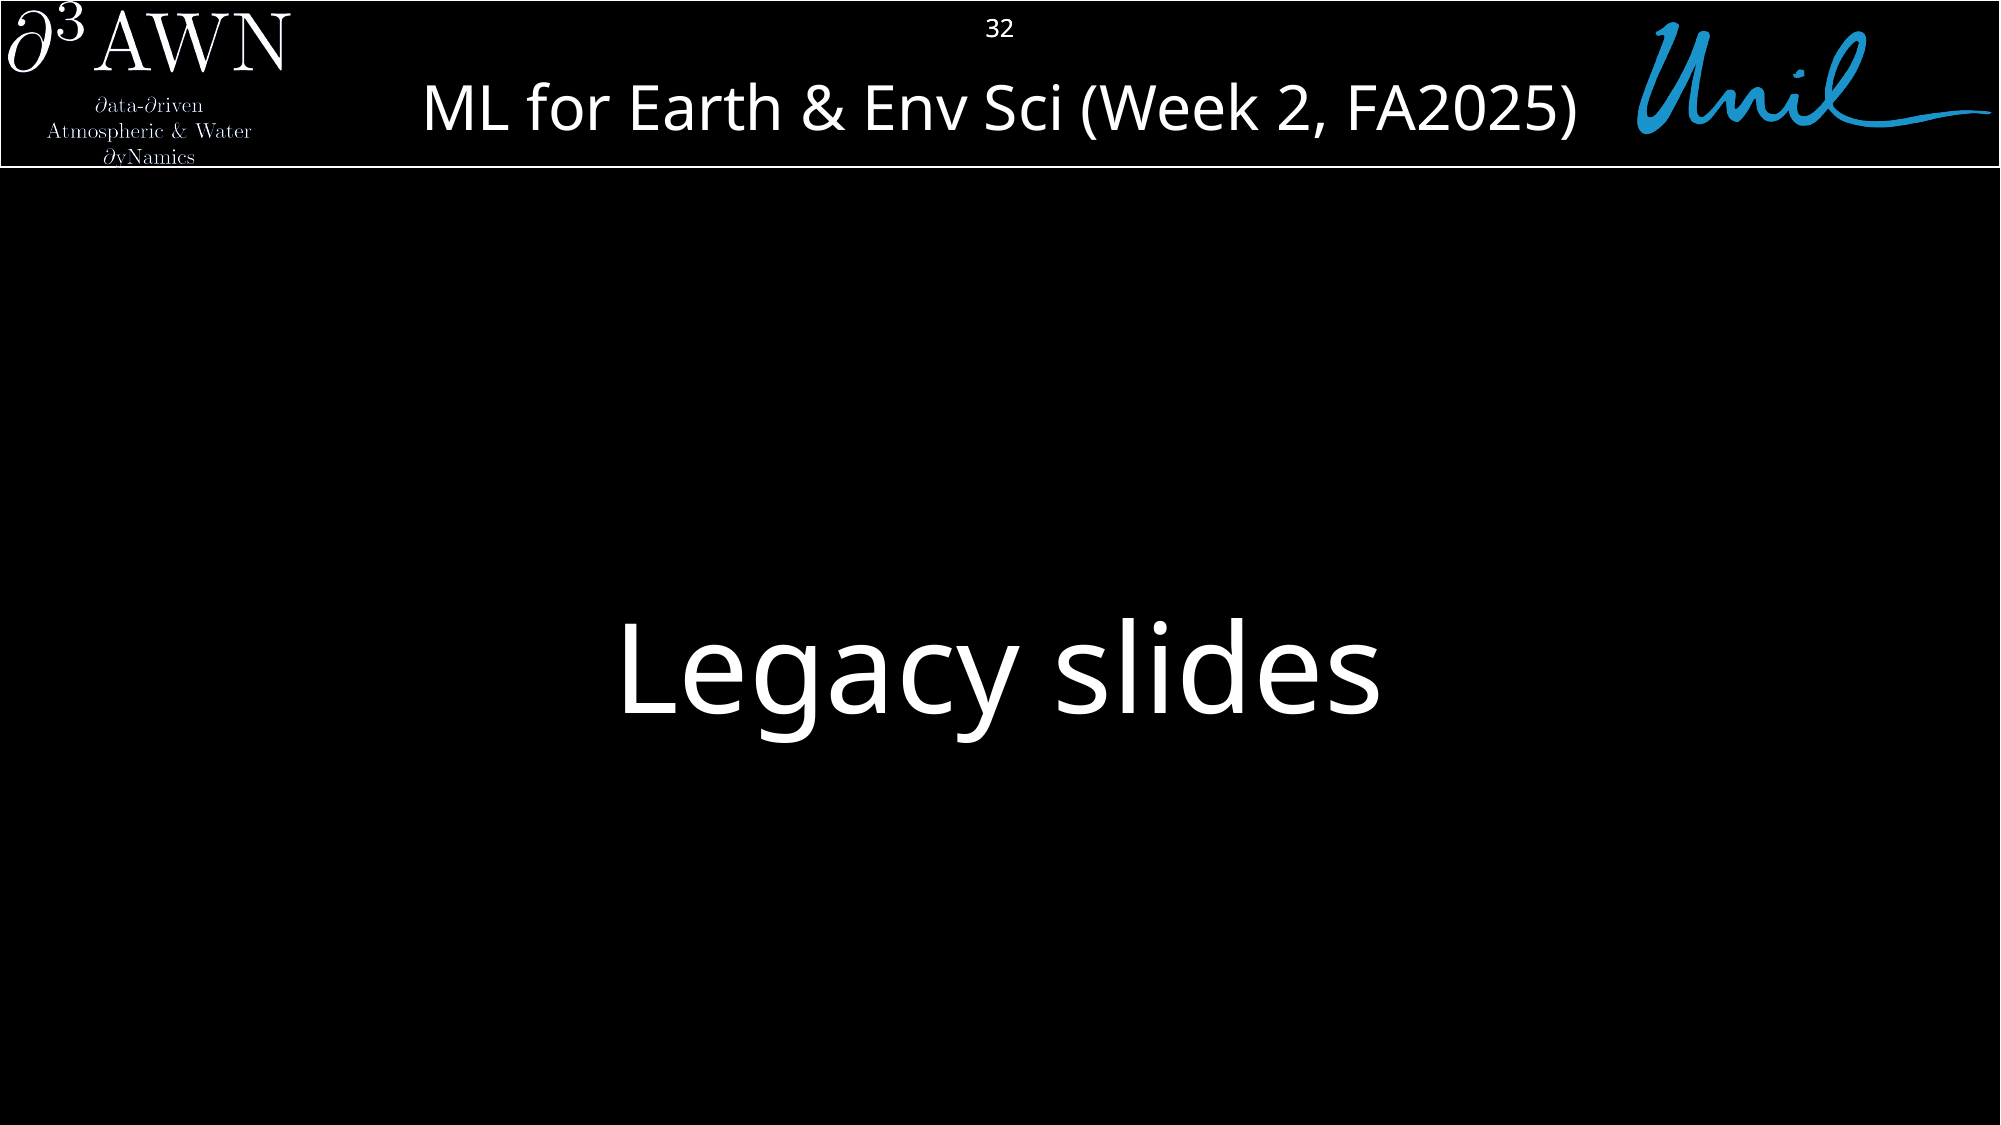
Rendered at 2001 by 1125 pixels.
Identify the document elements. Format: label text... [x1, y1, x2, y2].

slide_number 32 [774, 0, 1225, 60]
picture [1609, 22, 2000, 145]
title Legacy slides [136, 280, 1862, 749]
picture [0, 0, 298, 168]
